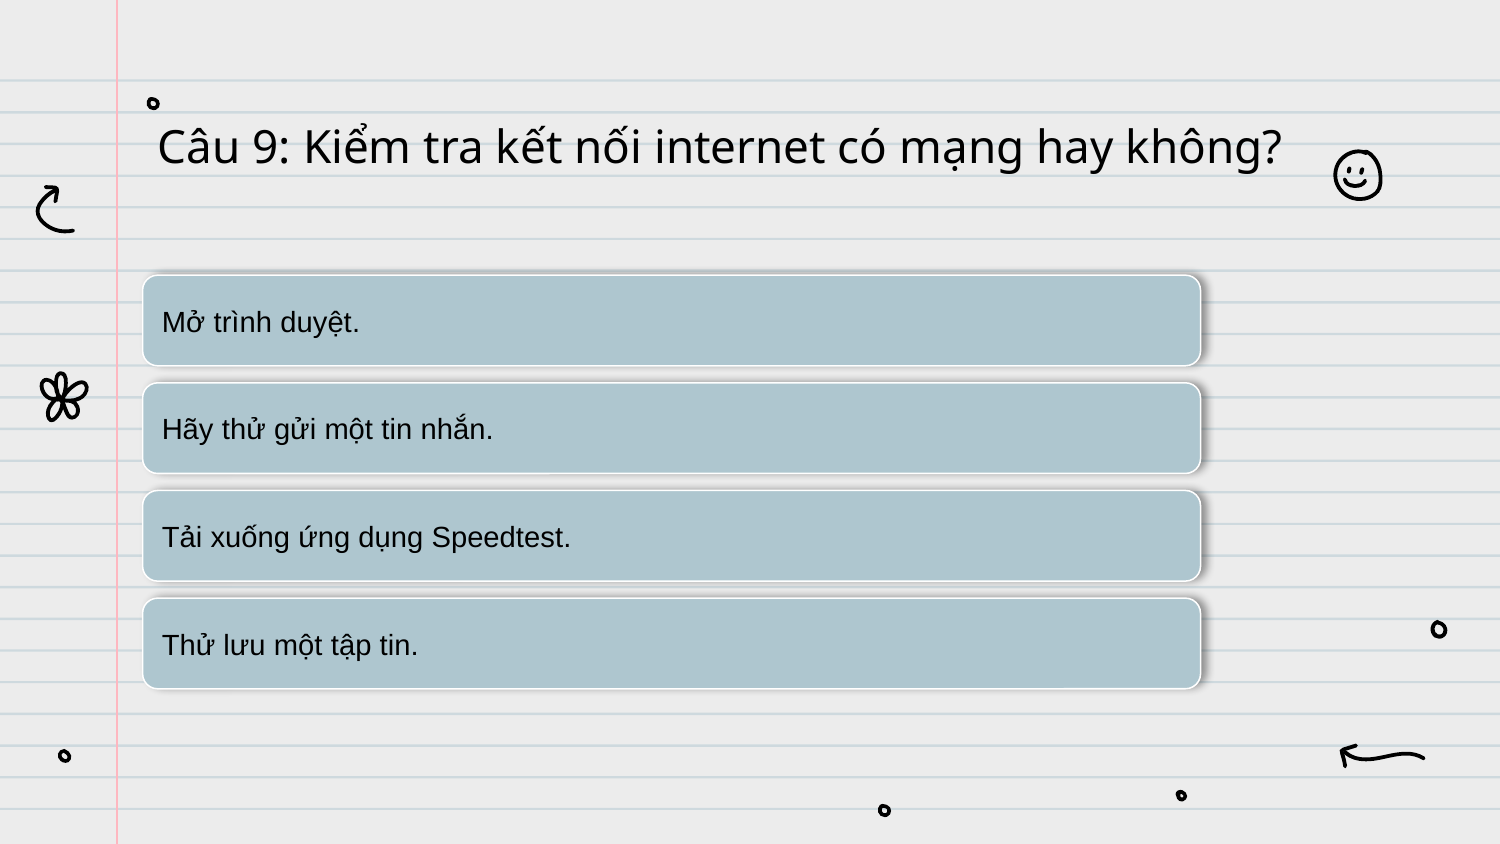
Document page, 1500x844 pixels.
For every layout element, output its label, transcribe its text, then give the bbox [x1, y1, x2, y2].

text_box Tải xuống ứng dụng Speedtest. [142, 490, 1201, 582]
text_box Hãy thử gửi một tin nhắn. [142, 382, 1201, 474]
text_box Thử lưu một tập tin. [142, 598, 1201, 689]
title Câu 9: Kiểm tra kết nối internet có mạng hay không? [142, 42, 1477, 248]
text_box Mở trình duyệt. [142, 275, 1201, 366]
